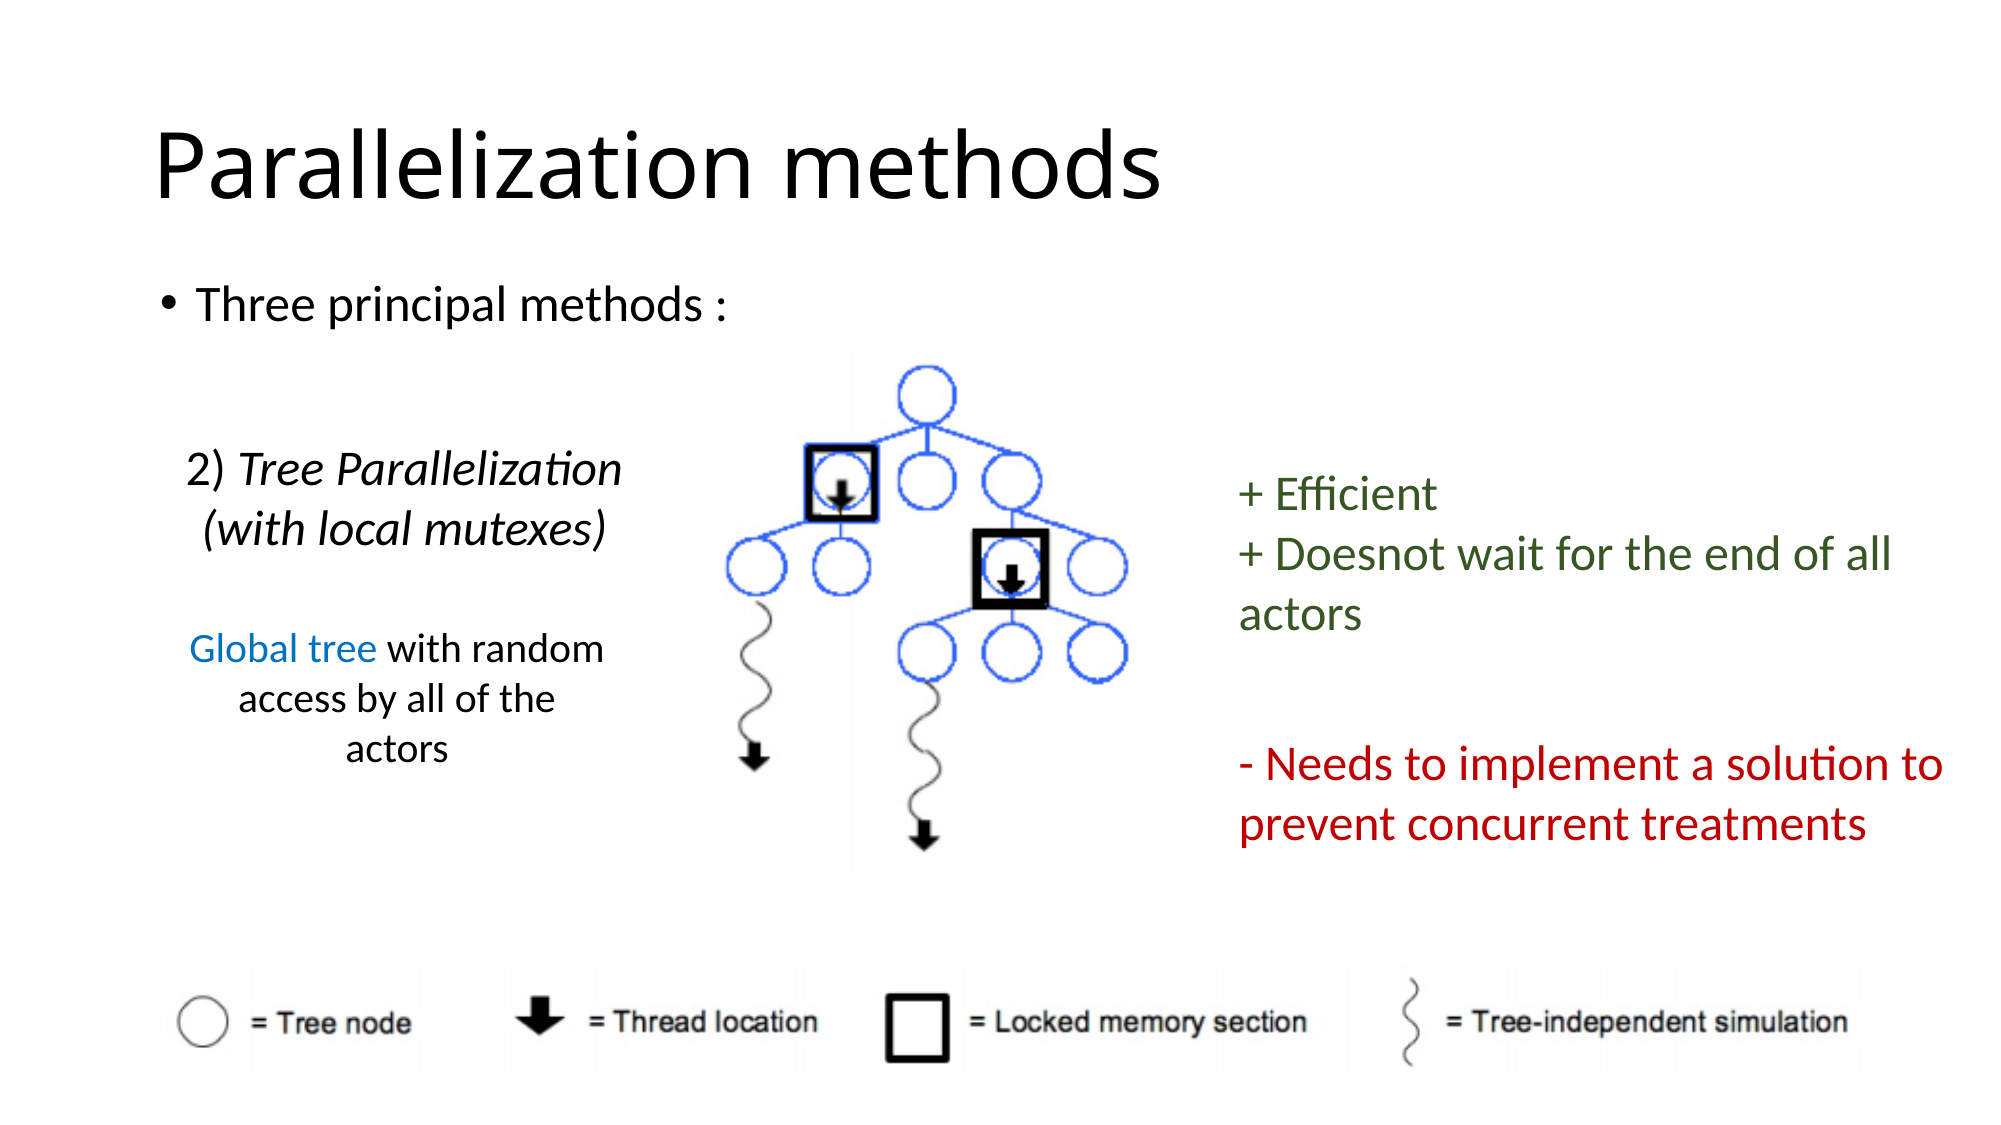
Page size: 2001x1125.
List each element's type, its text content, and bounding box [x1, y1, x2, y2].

list Three principal methods : [145, 270, 790, 353]
picture [689, 346, 1150, 877]
title Parallelization methods [137, 59, 1863, 278]
text_box + Efficient + Doesnot wait for the end of all actors - Needs to implement a solution to prevent concurrent treatments [1223, 452, 1995, 858]
text_box Global tree with random access by all of the actors [172, 613, 623, 778]
picture [96, 961, 1924, 1077]
text_box 2) Tree Parallelization (with local mutexes) [83, 428, 689, 563]
